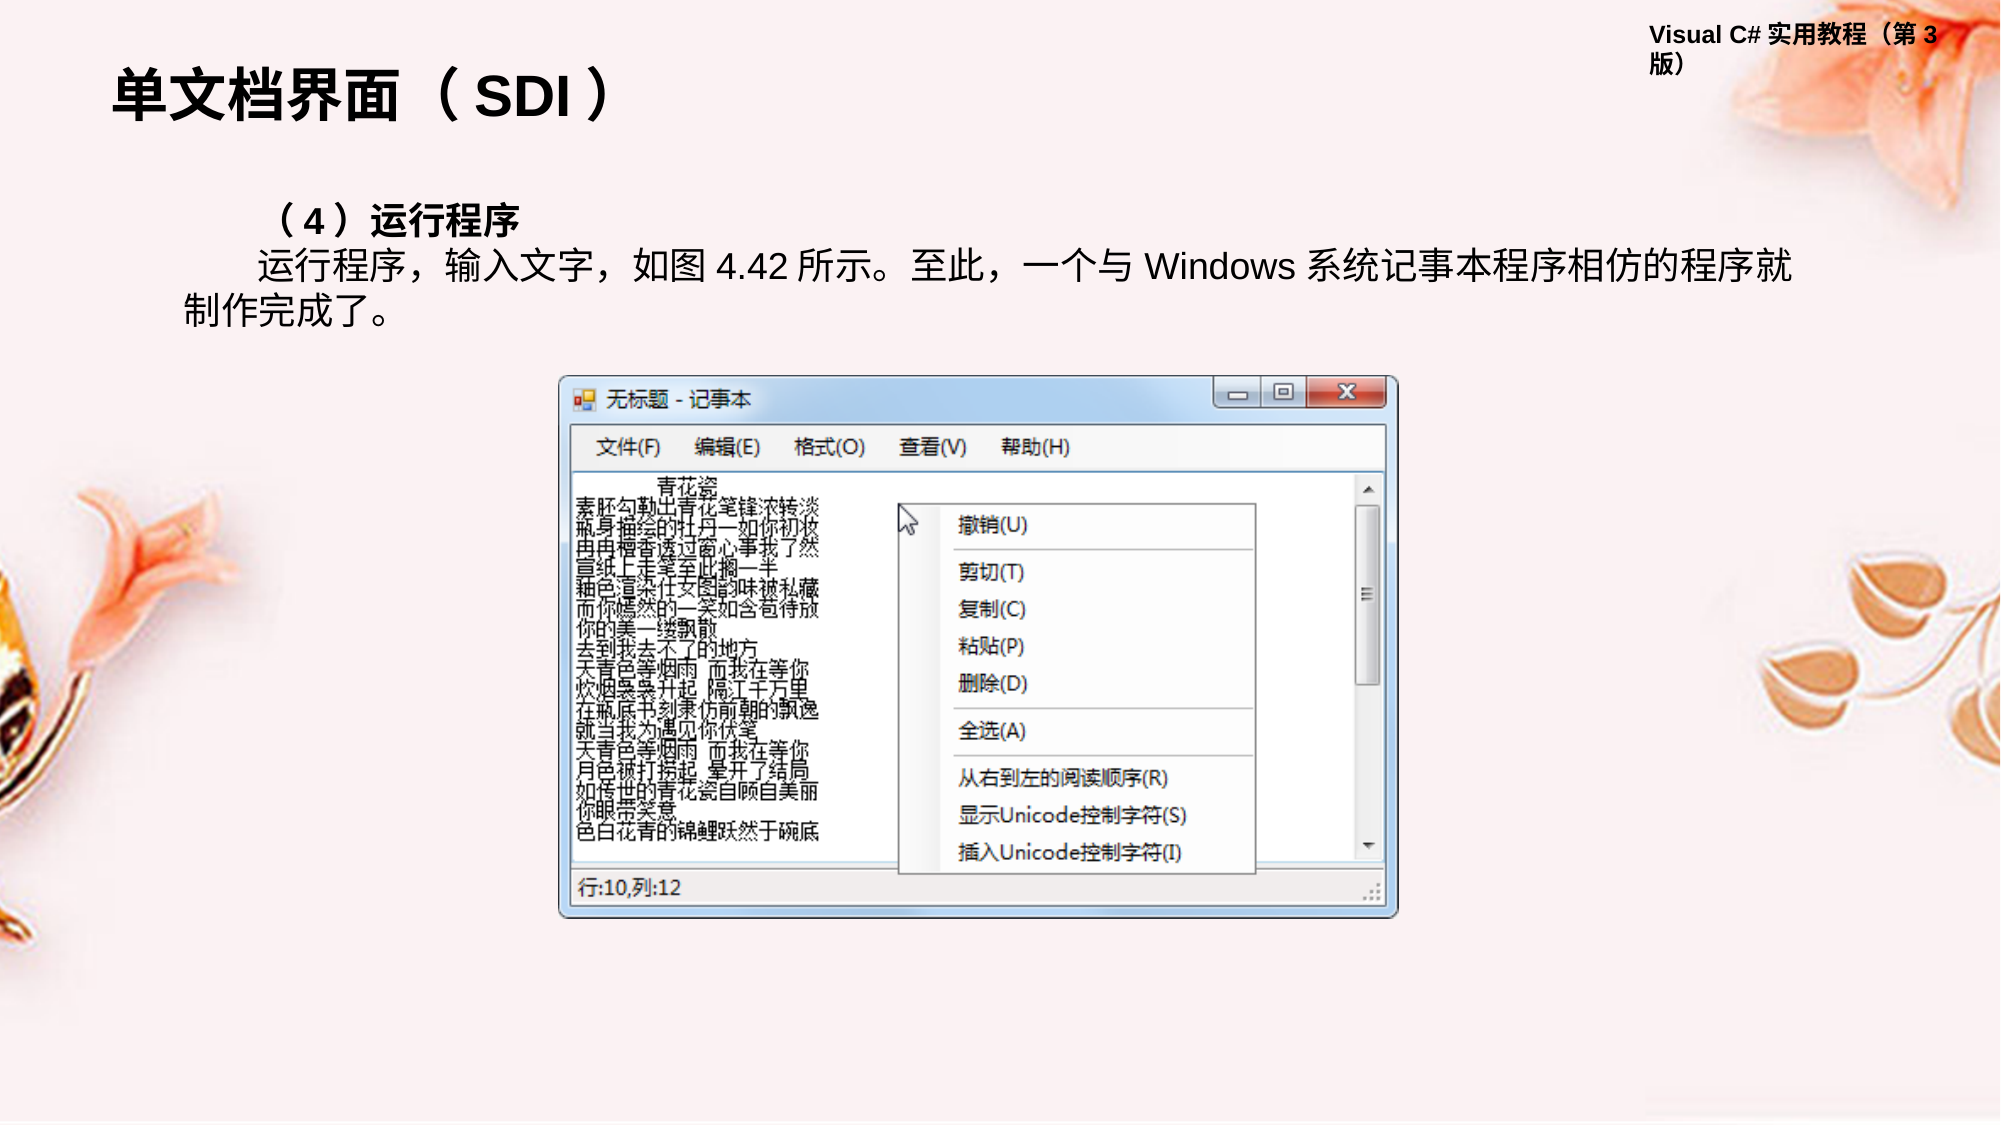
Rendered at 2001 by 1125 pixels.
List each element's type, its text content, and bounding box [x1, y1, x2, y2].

text_box 单文档界面（SDI） [96, 58, 1047, 136]
text_box （4）运行程序 运行程序，输入文字，如图4.42所示。至此，一个与Windows系统记事本程序相仿的程序就制作完成了。 [169, 190, 1816, 340]
picture [0, 0, 2001, 1125]
